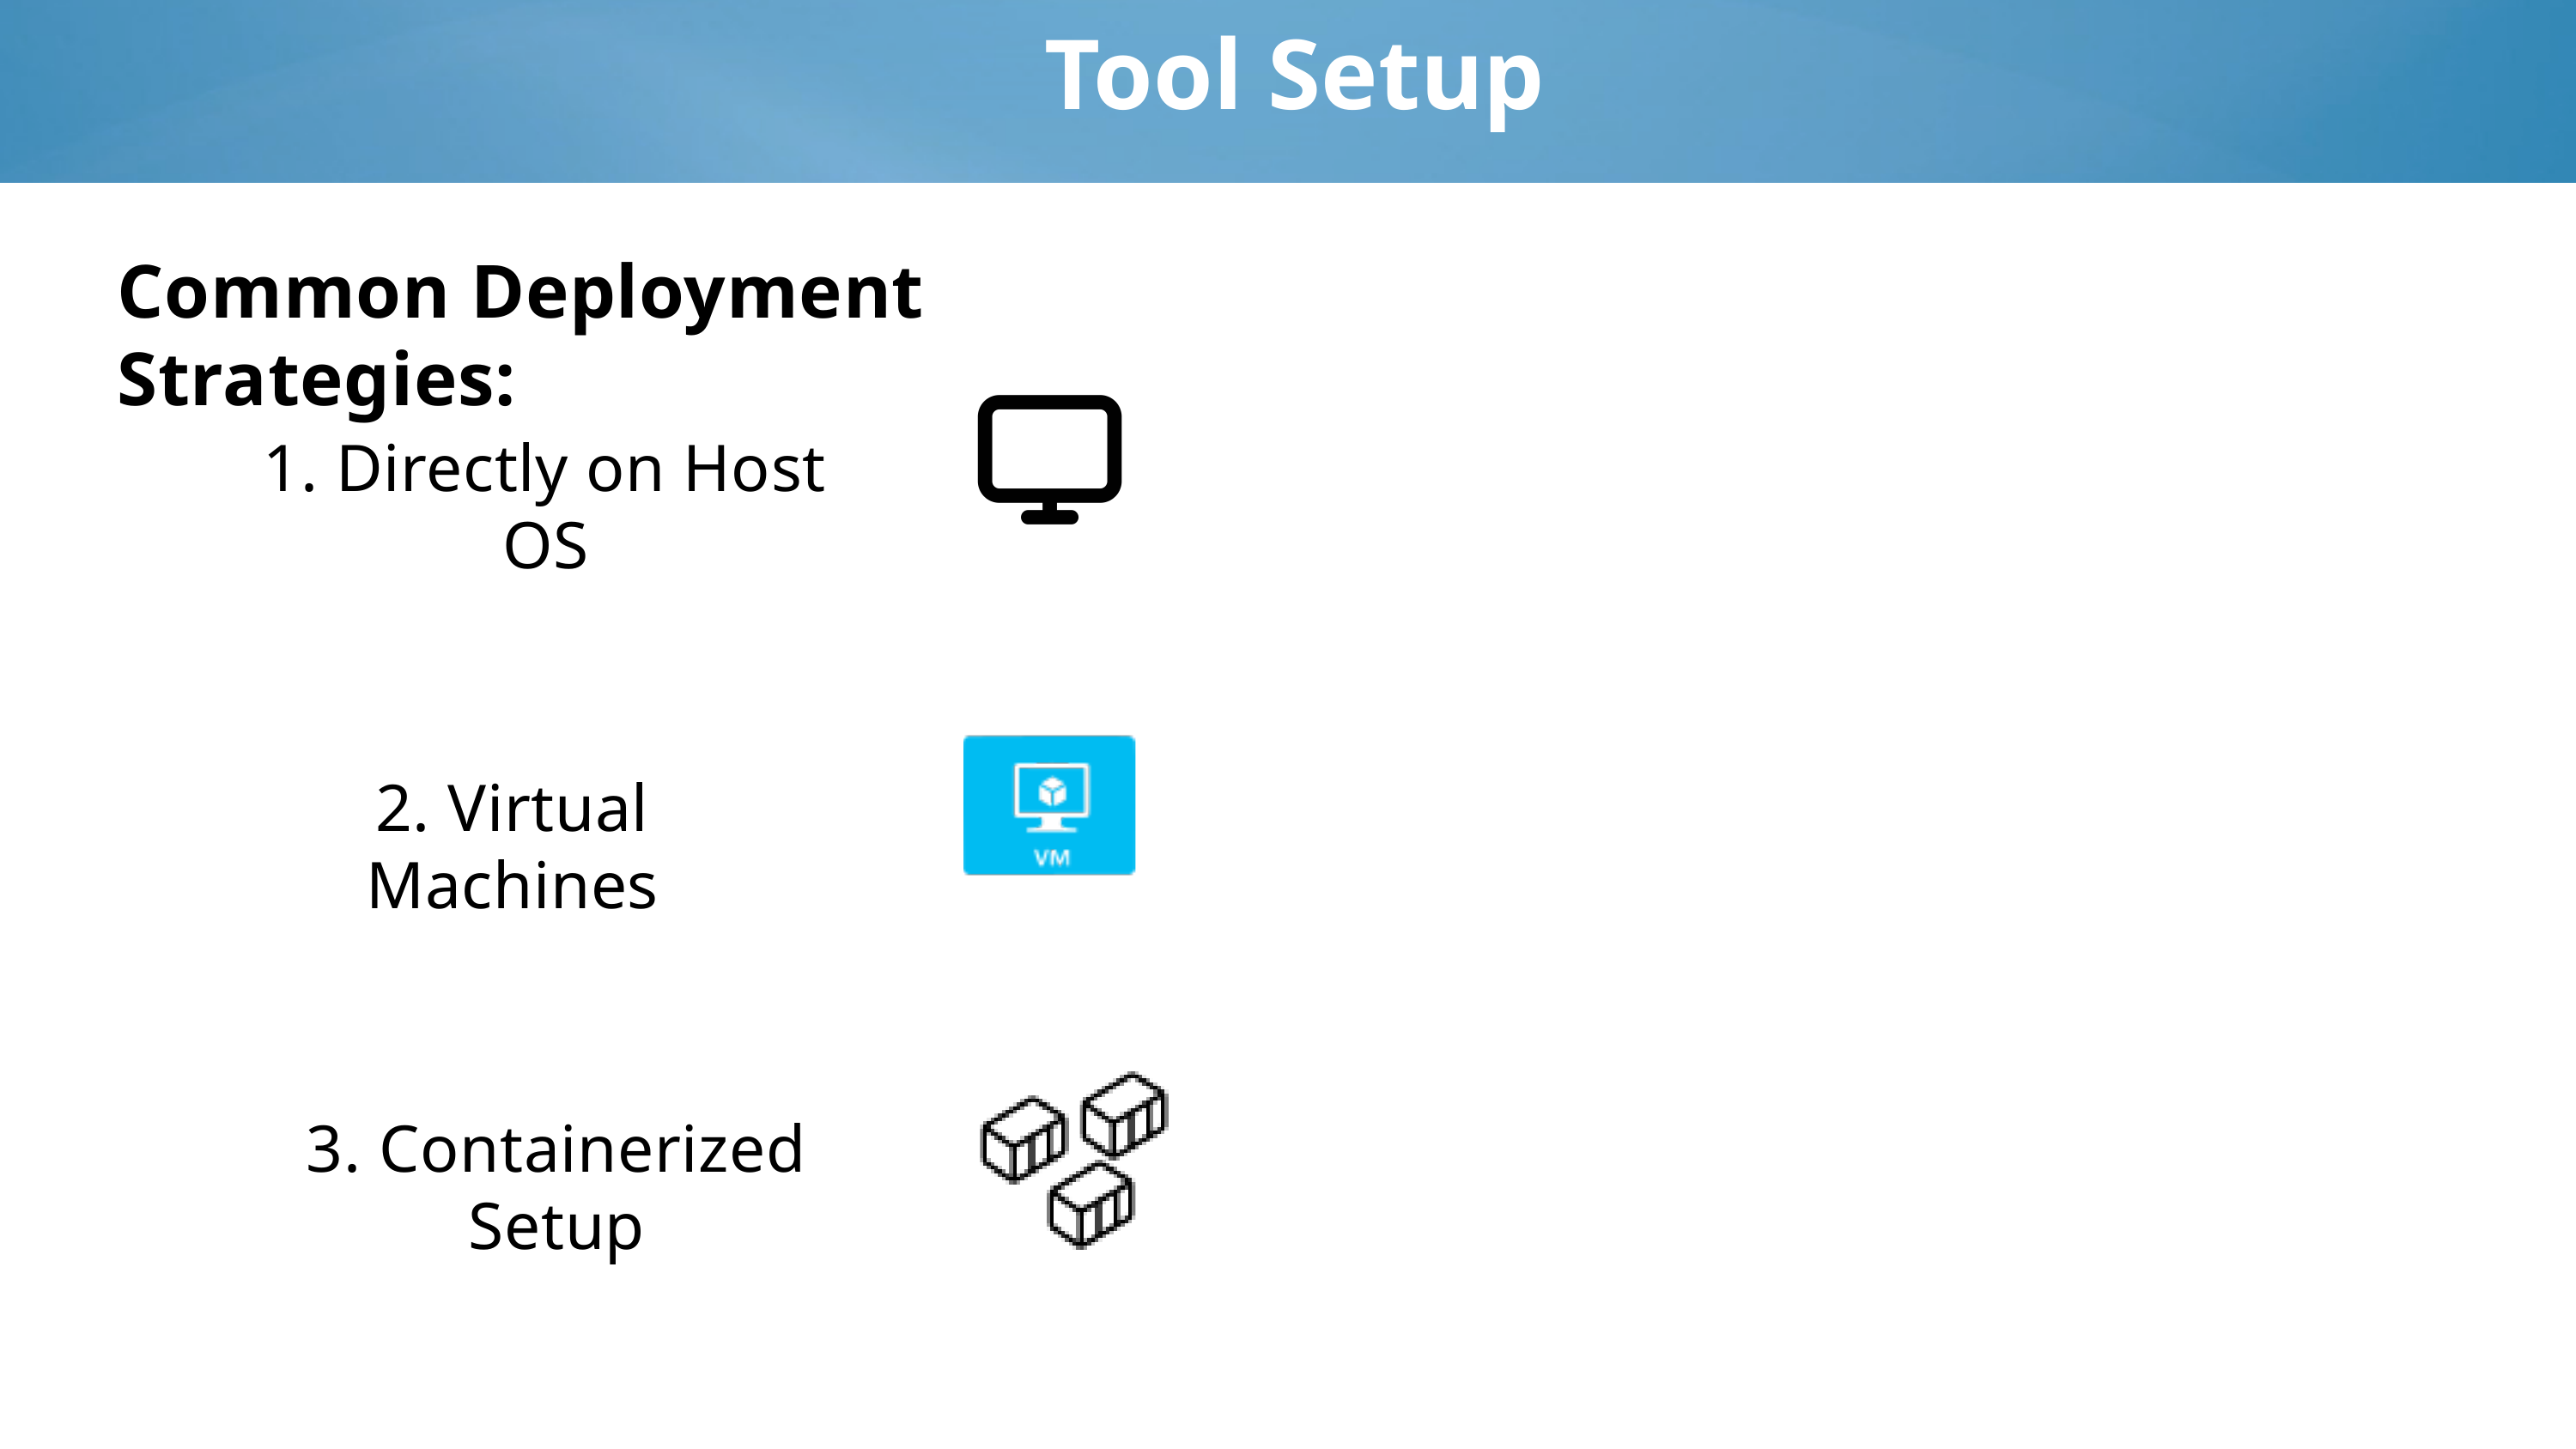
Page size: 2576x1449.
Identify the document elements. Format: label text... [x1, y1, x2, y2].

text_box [0, 0, 2576, 183]
text_box [963, 719, 1136, 893]
text_box Common Deployment Strategies: [117, 244, 1288, 421]
text_box [1079, 1071, 1169, 1161]
text_box [980, 1095, 1069, 1185]
picture [963, 373, 1136, 546]
text_box 1. Directly on Host OS [253, 427, 837, 582]
text_box [1047, 1160, 1136, 1250]
text_box 3. Containerized Setup [253, 1107, 860, 1263]
text_box 2. Virtual Machines [253, 767, 772, 922]
